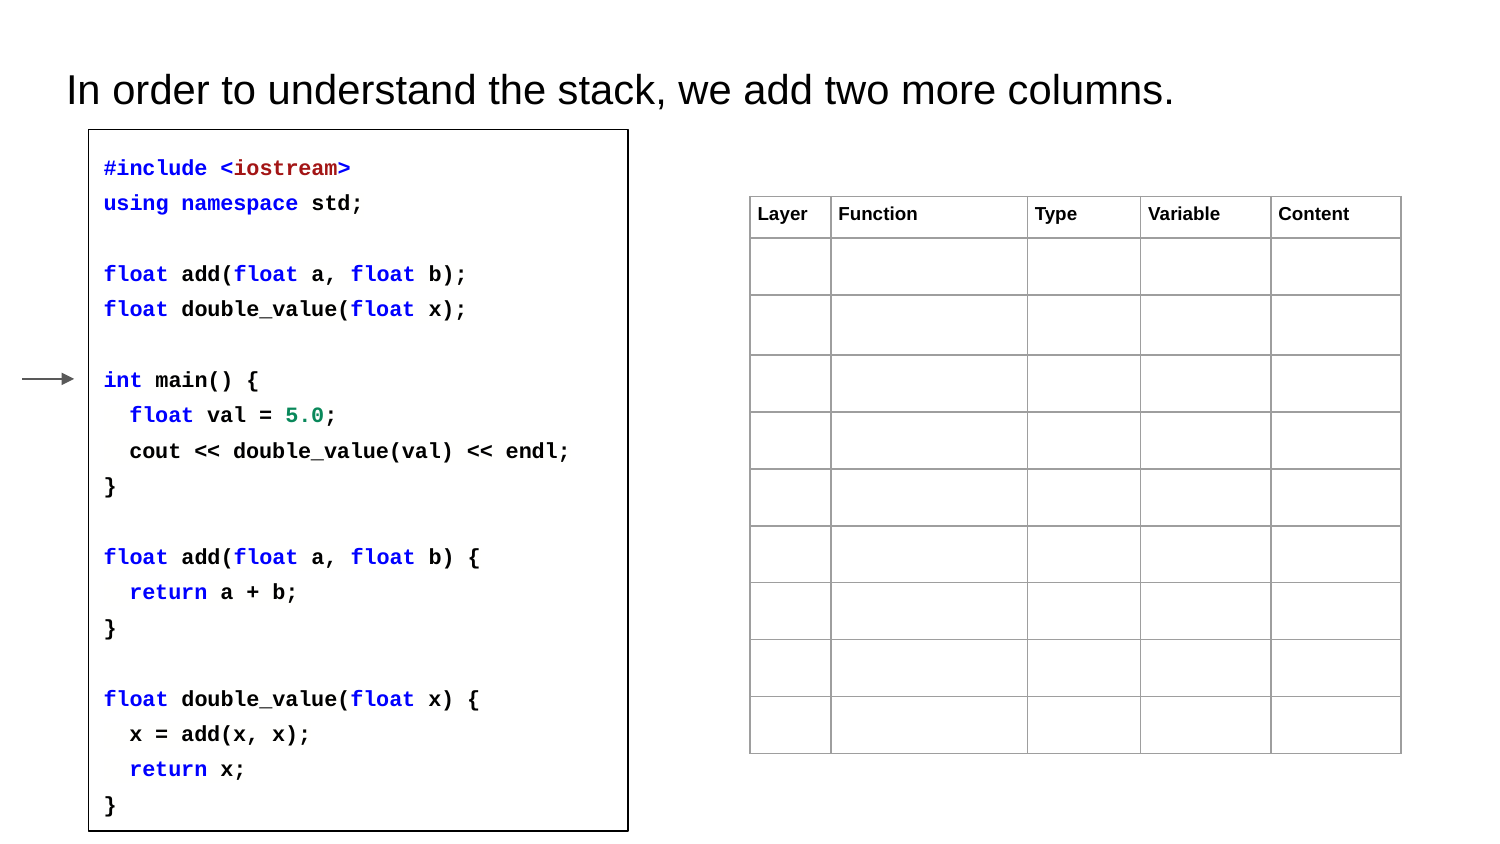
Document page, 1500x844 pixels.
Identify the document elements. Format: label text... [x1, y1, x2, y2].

table_cell [751, 296, 830, 354]
table_cell [751, 356, 830, 411]
table_cell [1028, 640, 1140, 696]
table_cell [1028, 583, 1140, 639]
table_cell [1028, 697, 1140, 753]
table_cell [1272, 697, 1400, 753]
table_cell [1141, 640, 1270, 696]
table_header Variable [1141, 197, 1270, 237]
table_cell [1141, 470, 1270, 525]
table_header Content [1272, 197, 1400, 237]
title In order to understand the stack, we add two more columns. [51, 48, 1449, 142]
table_cell [1272, 640, 1400, 696]
table_cell [832, 356, 1027, 411]
table_cell [1141, 239, 1270, 294]
table_cell [751, 583, 830, 639]
table_cell [1028, 527, 1140, 582]
table_cell [751, 239, 830, 294]
table_cell [1141, 697, 1270, 753]
table_cell [1028, 356, 1140, 411]
table_cell [1272, 296, 1400, 354]
table_cell [832, 296, 1027, 354]
table_cell [1272, 356, 1400, 411]
table_cell [1141, 356, 1270, 411]
table_cell [1028, 470, 1140, 525]
table_cell [751, 640, 830, 696]
table_header Type [1028, 197, 1140, 237]
table_cell [1141, 527, 1270, 582]
table_header Layer [751, 197, 830, 237]
table_cell [1272, 527, 1400, 582]
table_cell [1028, 413, 1140, 468]
table_cell [1272, 583, 1400, 639]
table_cell [1141, 296, 1270, 354]
table_cell [832, 413, 1027, 468]
table_cell [832, 470, 1027, 525]
table_cell [832, 640, 1027, 696]
table_cell [1272, 470, 1400, 525]
table_cell [832, 697, 1027, 753]
table_cell [1028, 296, 1140, 354]
table_cell [751, 470, 830, 525]
table_cell [832, 583, 1027, 639]
text_box #include <iostream> using namespace std; float add(float a, float b); float double_value(float x); int main() { float val = 5.0; cout << double_value(val) << endl; } float add(float a, float b) { return a + b; } float double_value(float x) { x = add(x, x); return x; } [88, 129, 629, 832]
table_cell [832, 527, 1027, 582]
table_cell [1028, 239, 1140, 294]
table_cell [751, 413, 830, 468]
table_cell [1272, 239, 1400, 294]
table_cell [1141, 583, 1270, 639]
table_cell [751, 697, 830, 753]
table_cell [832, 239, 1027, 294]
table_cell [1272, 413, 1400, 468]
table_cell [1141, 413, 1270, 468]
table_cell [751, 527, 830, 582]
table_header Function [832, 197, 1027, 237]
